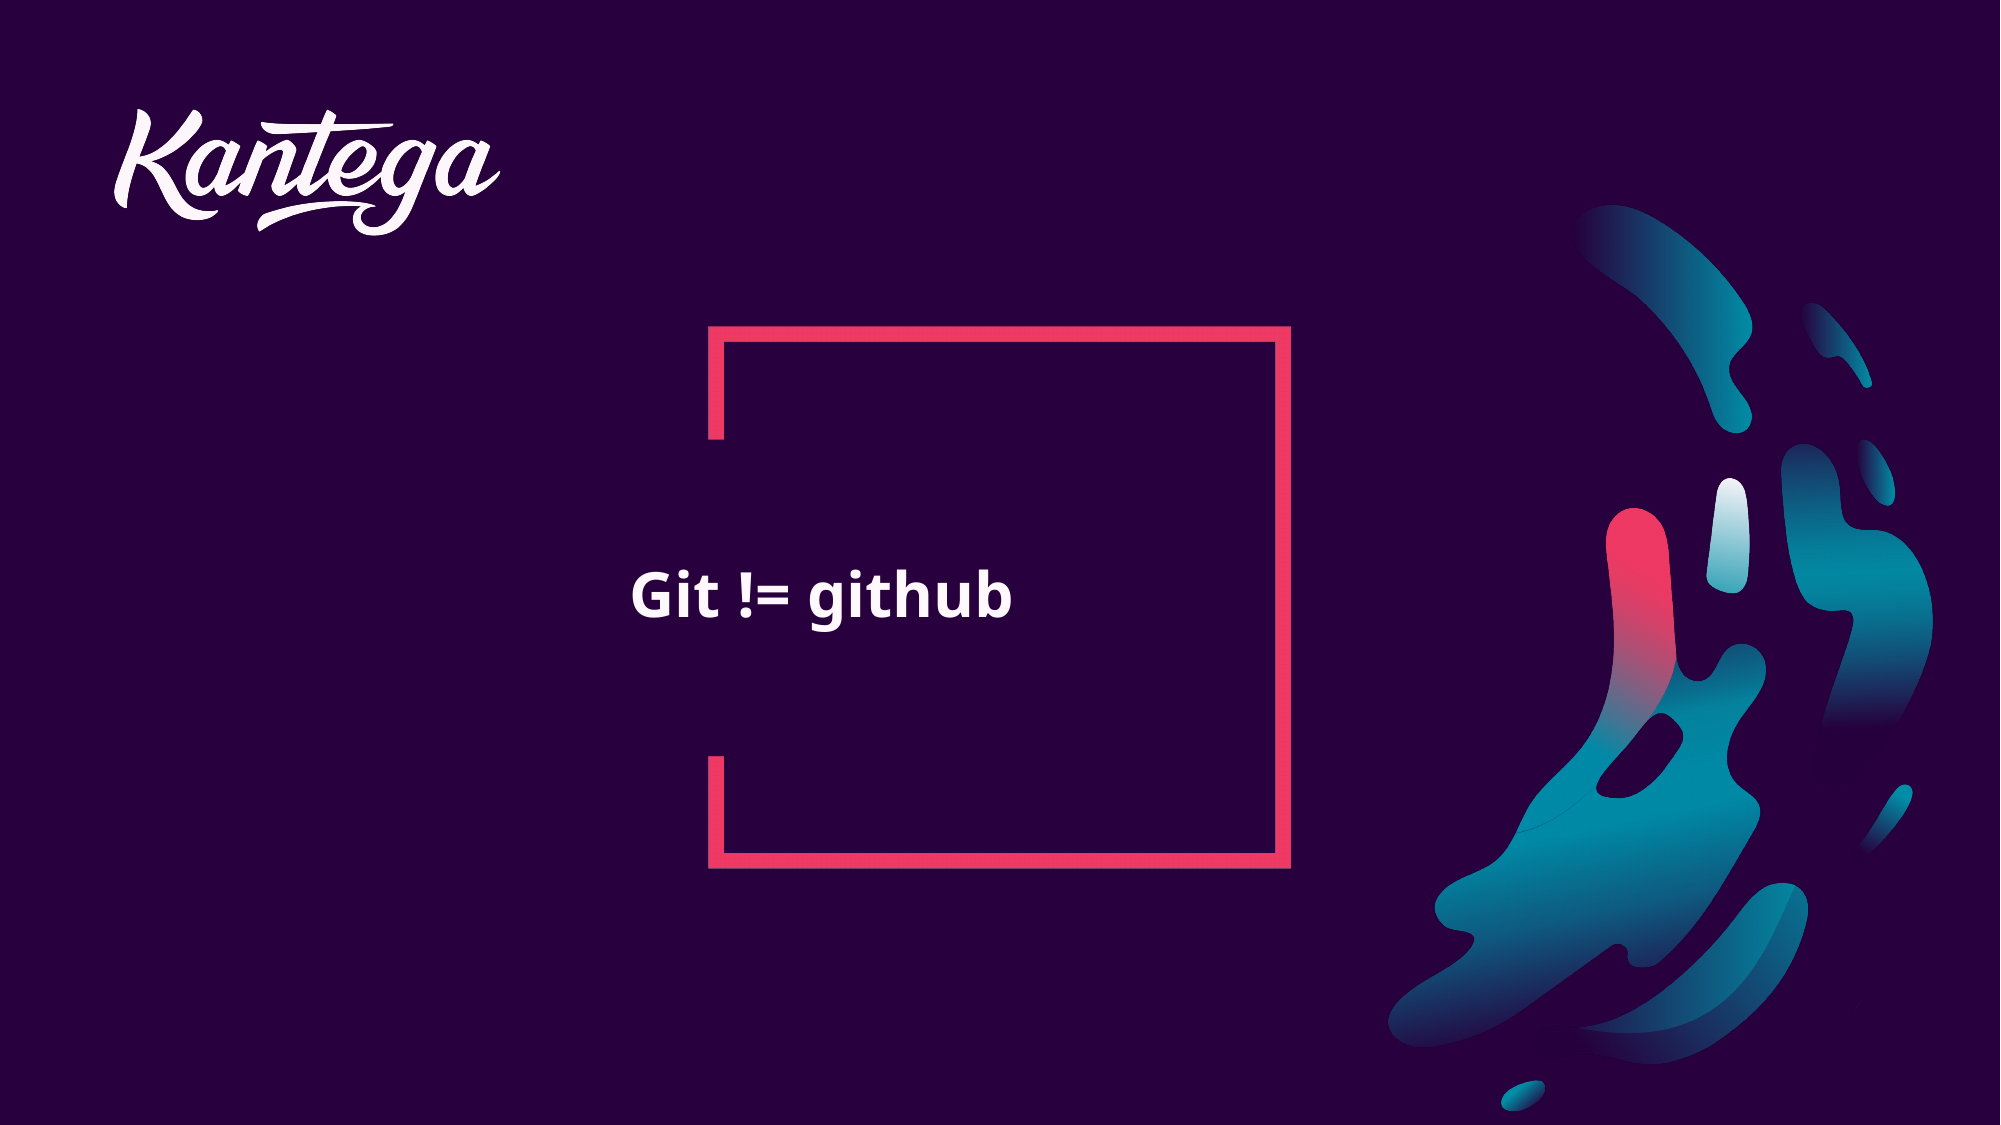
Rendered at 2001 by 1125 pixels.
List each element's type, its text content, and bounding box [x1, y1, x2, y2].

title Git != github [614, 453, 1212, 741]
picture [701, 319, 1299, 878]
picture [94, 80, 517, 256]
picture [1388, 204, 1933, 1112]
